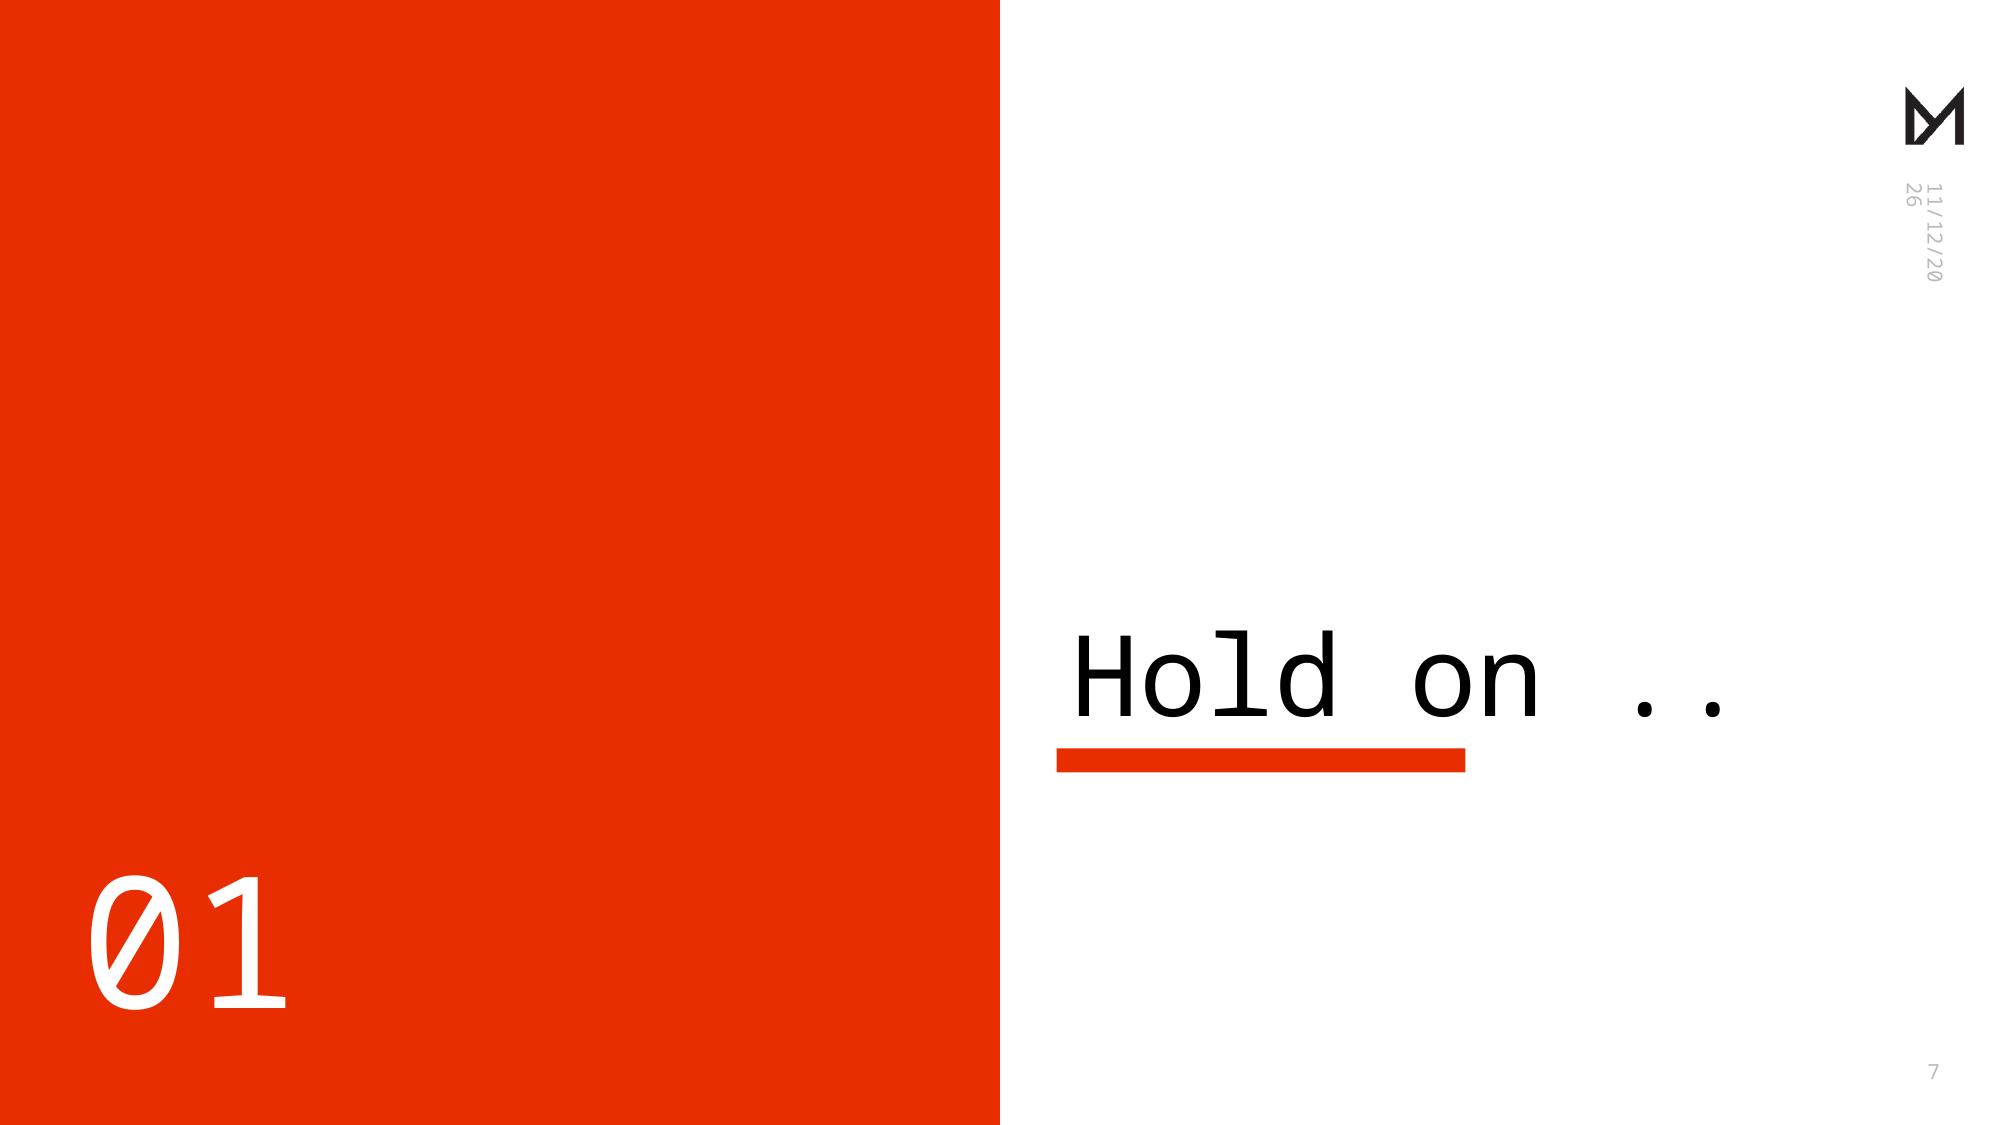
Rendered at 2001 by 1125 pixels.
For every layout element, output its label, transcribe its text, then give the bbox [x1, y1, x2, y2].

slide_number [1904, 167, 1965, 306]
slide_number 7 [1903, 1043, 1964, 1103]
title Hold on .. [1056, 307, 1862, 749]
list 01 [65, 785, 336, 1056]
picture [1903, 84, 1966, 147]
